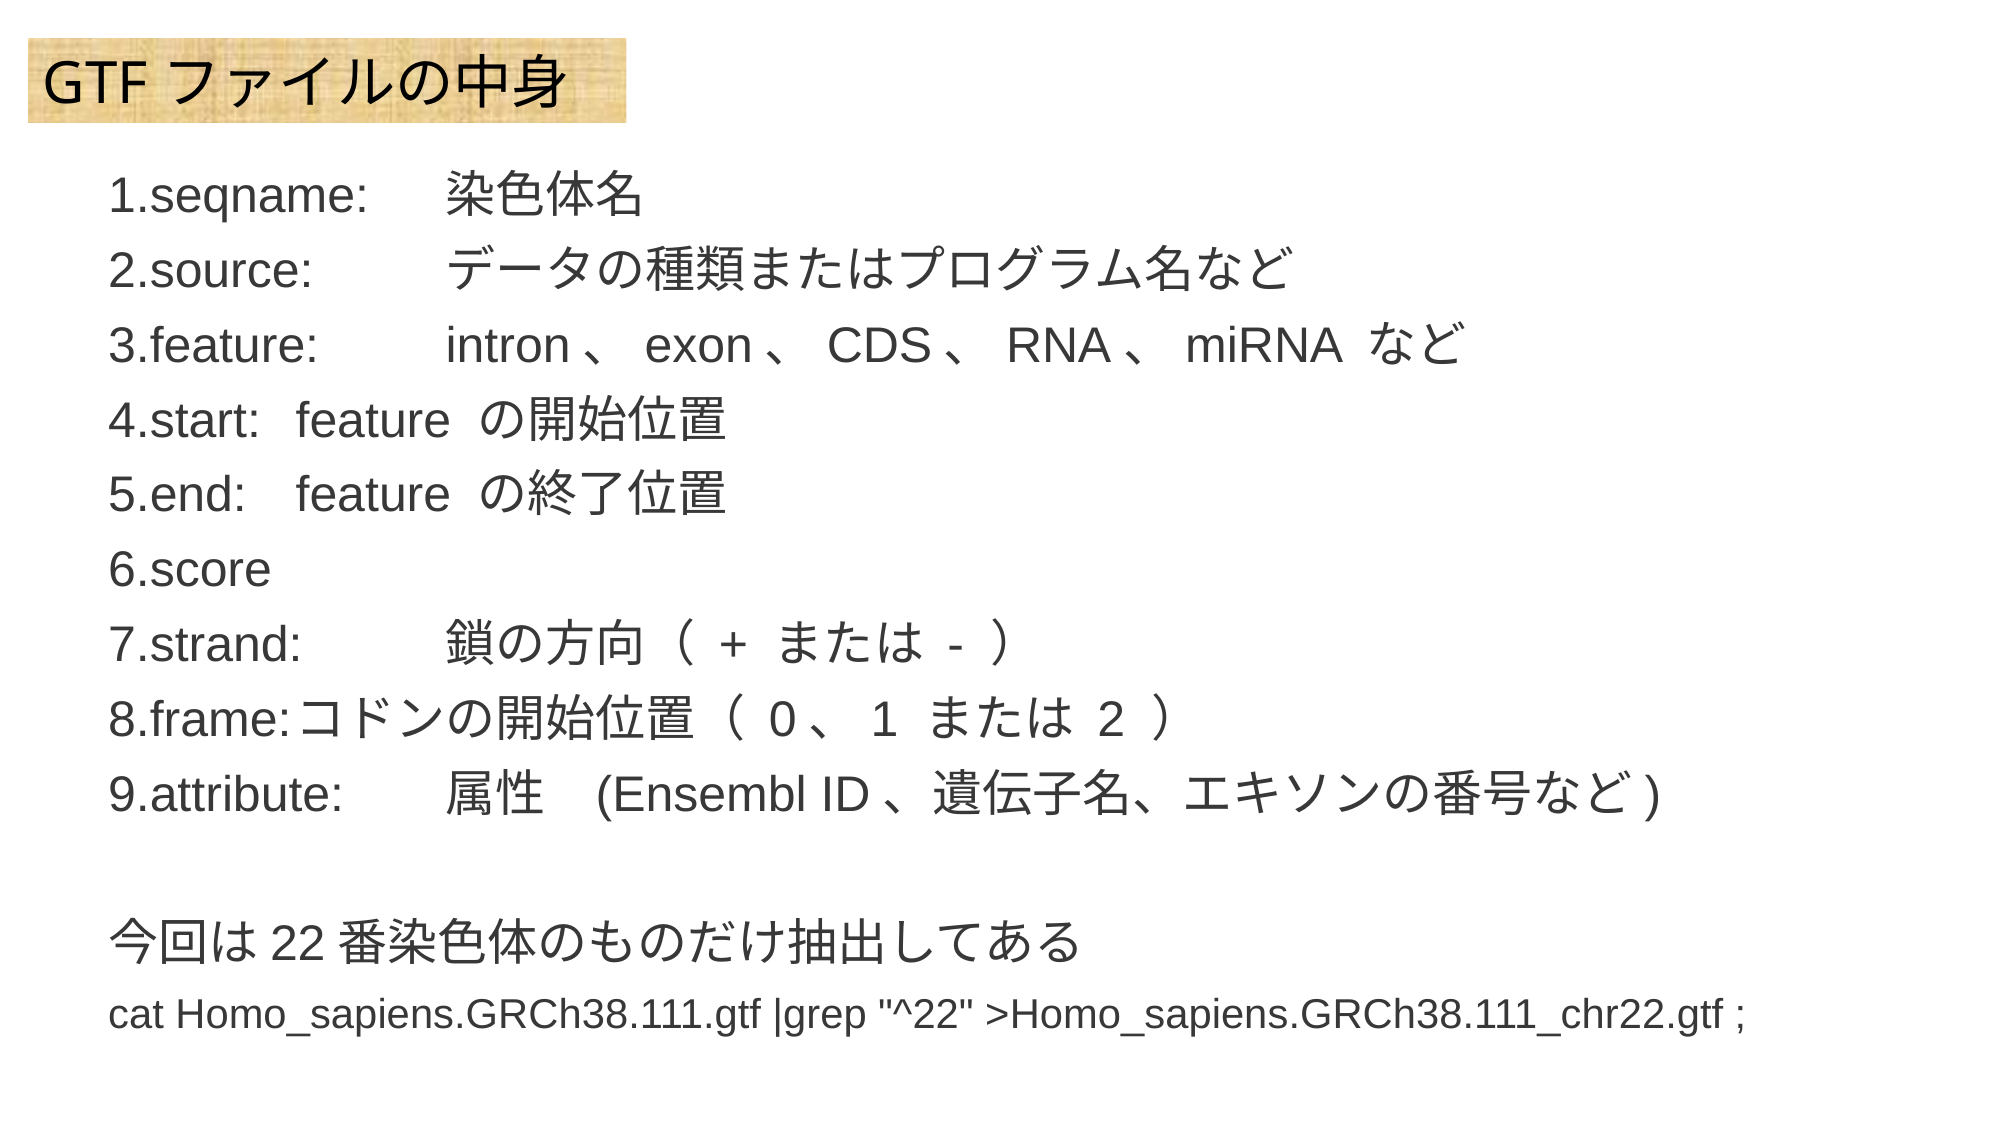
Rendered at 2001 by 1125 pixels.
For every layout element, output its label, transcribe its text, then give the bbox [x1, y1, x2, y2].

list seqname: 染色体名 source: データの種類またはプログラム名など feature: intron、exon、CDS、RNA、miRNA など start: feature の開始位置 end: feature の終了位置 score strand: 鎖の方向（ + または - ） frame: コドンの開始位置（ 0、1 または 2 ） attribute: 属性 (Ensembl ID、遺伝子名、エキソンの番号など) 今回は22番染色体のものだけ抽出してある cat Homo_sapiens.GRCh38.111.gtf |grep "^22" >Homo_sapiens.GRCh38.111_chr22.gtf ; [93, 161, 1819, 1087]
text_box GTFファイルの中身 [28, 38, 627, 123]
